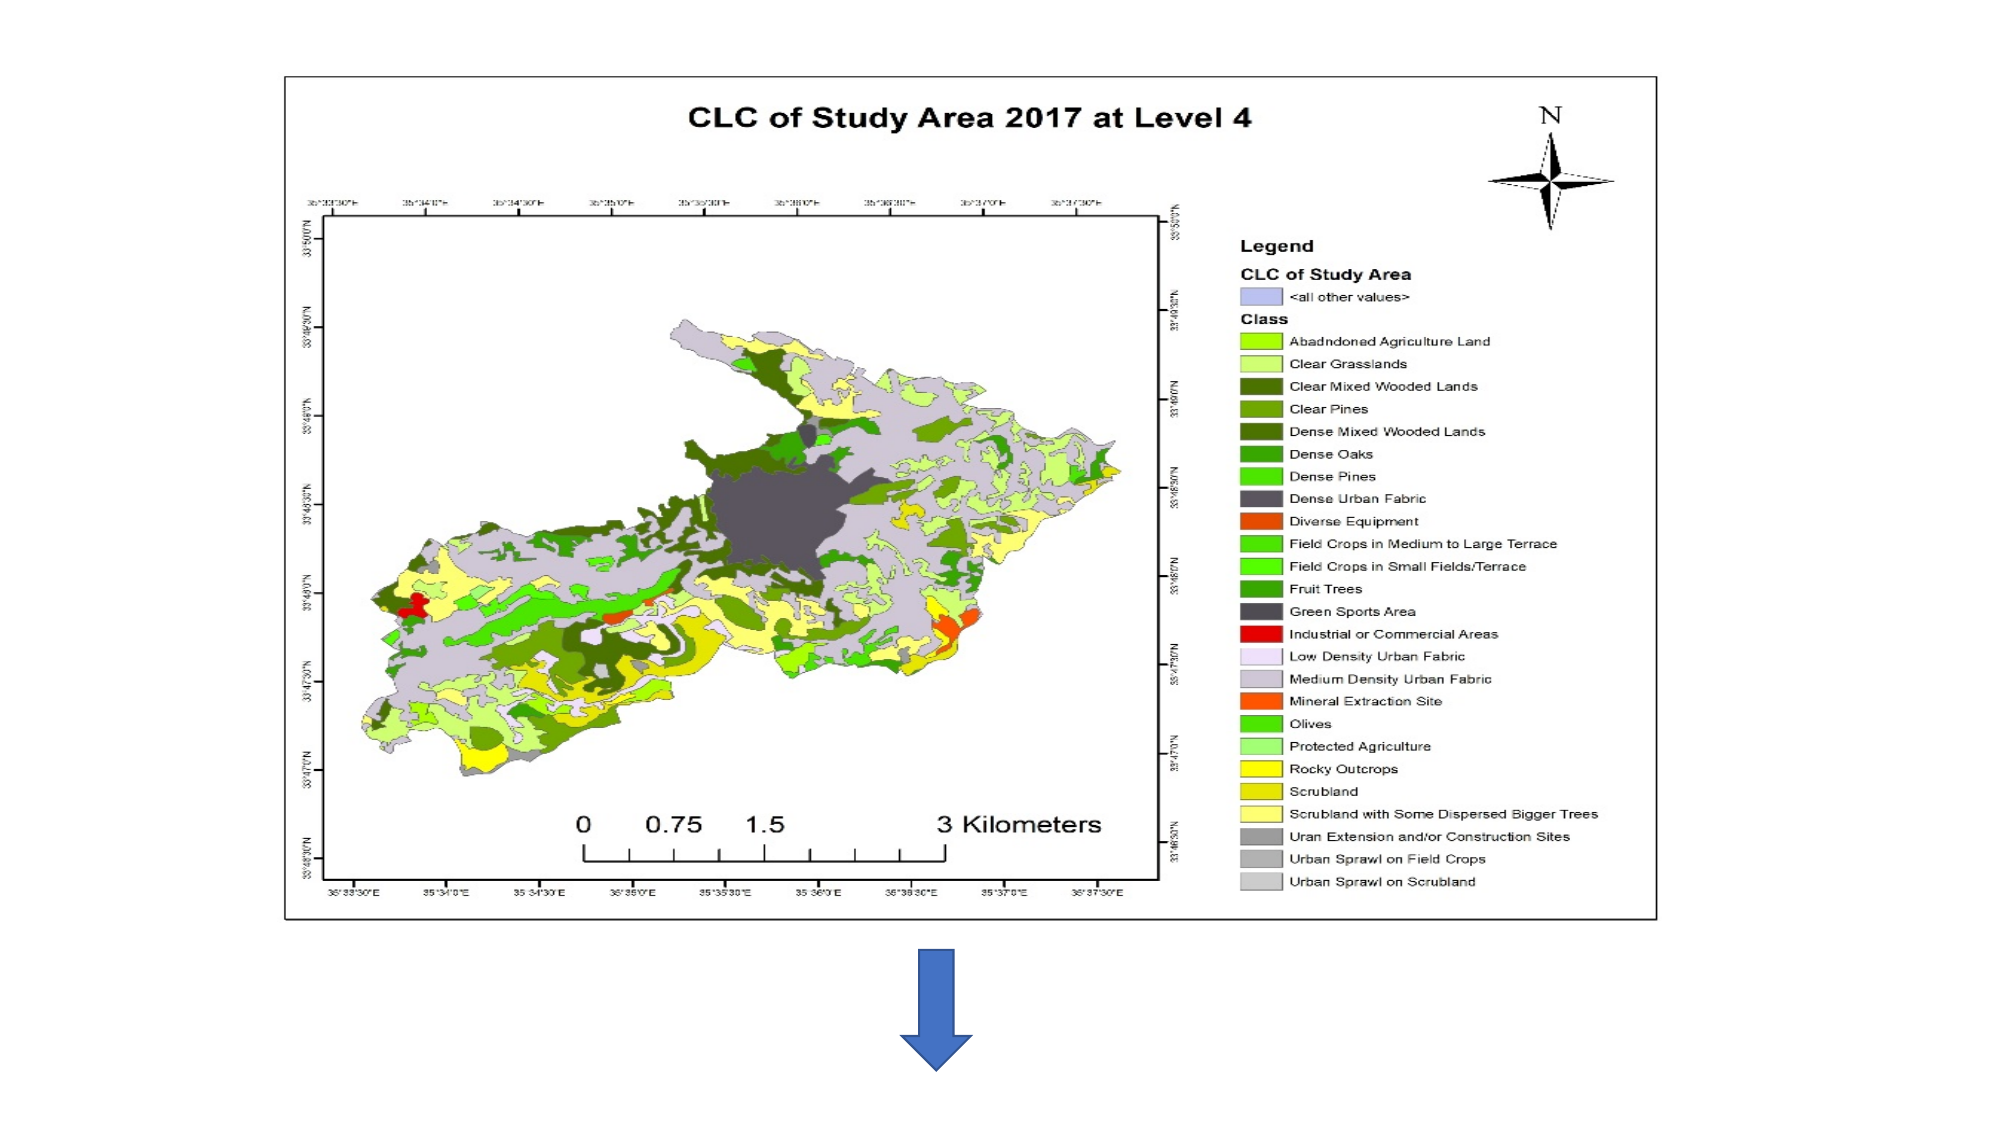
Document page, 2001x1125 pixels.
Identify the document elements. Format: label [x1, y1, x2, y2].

text_box [899, 948, 974, 1072]
picture [277, 72, 1662, 923]
